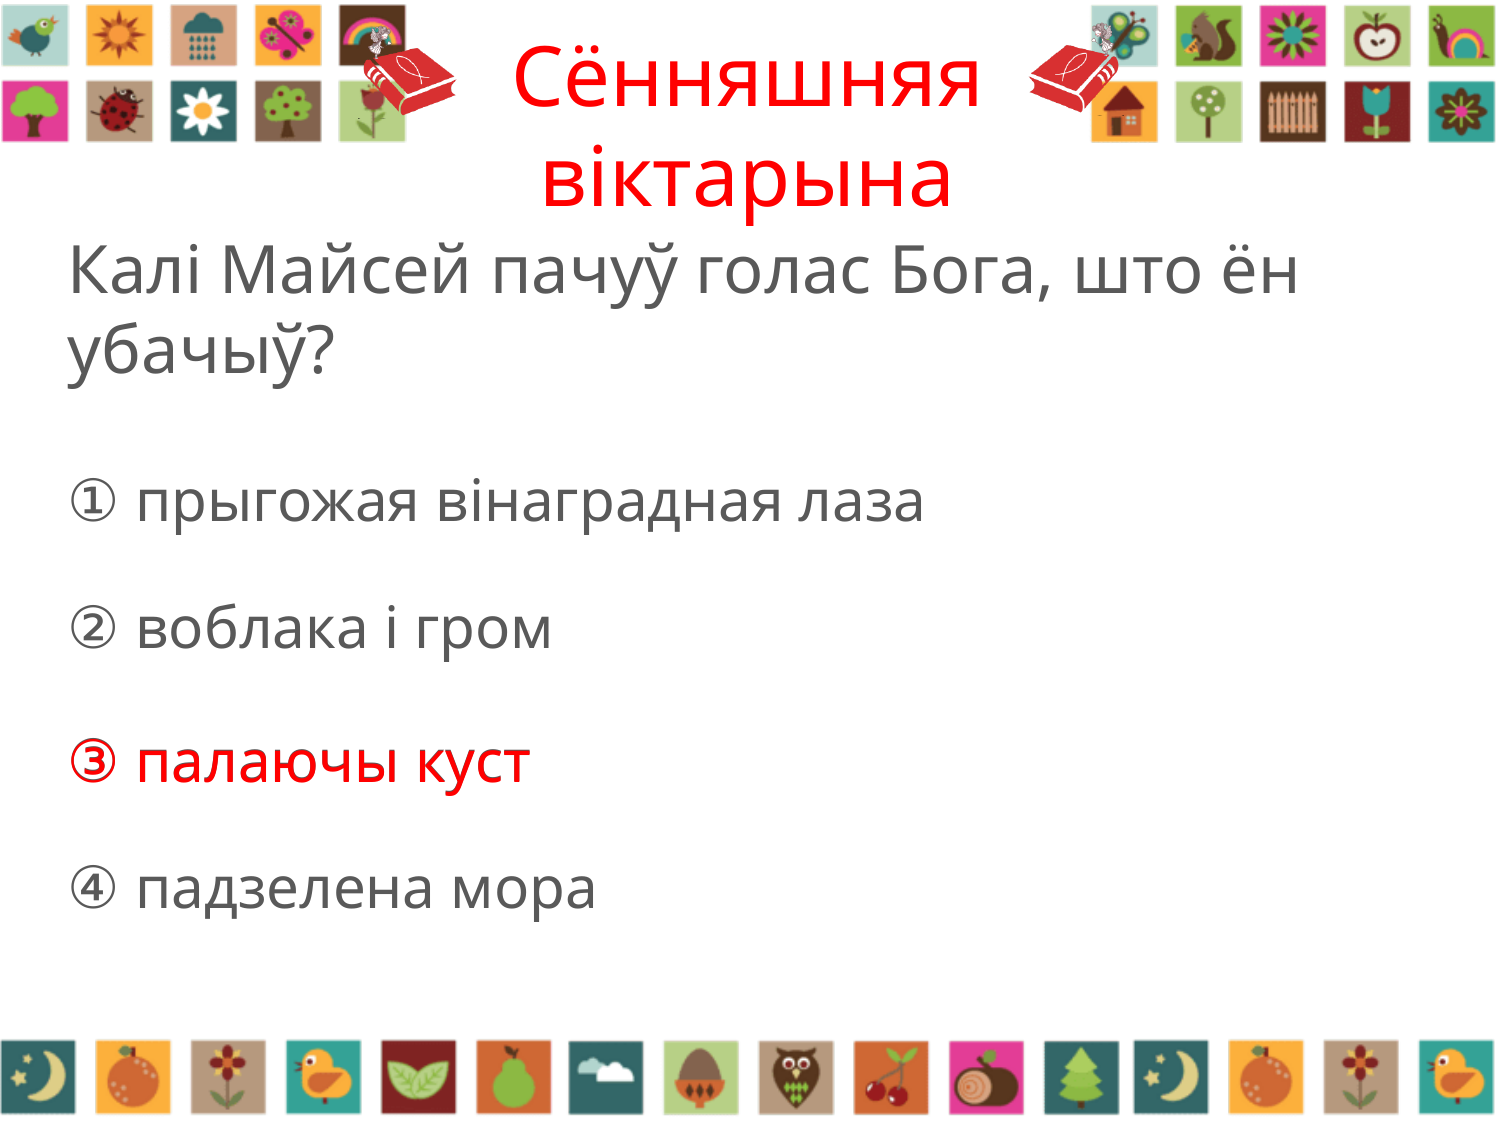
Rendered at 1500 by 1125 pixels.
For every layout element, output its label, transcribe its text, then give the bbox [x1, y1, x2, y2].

text_box ④ падзелена мора [53, 842, 1483, 928]
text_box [0, 1028, 1500, 1118]
text_box ② воблака і гром [53, 582, 1436, 668]
text_box ③ палаючы куст [53, 716, 1483, 802]
text_box ① прыгожая вінаградная лаза [53, 456, 1436, 541]
text_box Сённяшняя віктарына [414, 16, 1080, 219]
picture [996, 3, 1500, 150]
picture [0, 3, 489, 150]
text_box Калі Майсей пачуў голас Бога, што ён убачыў? [53, 219, 1436, 395]
